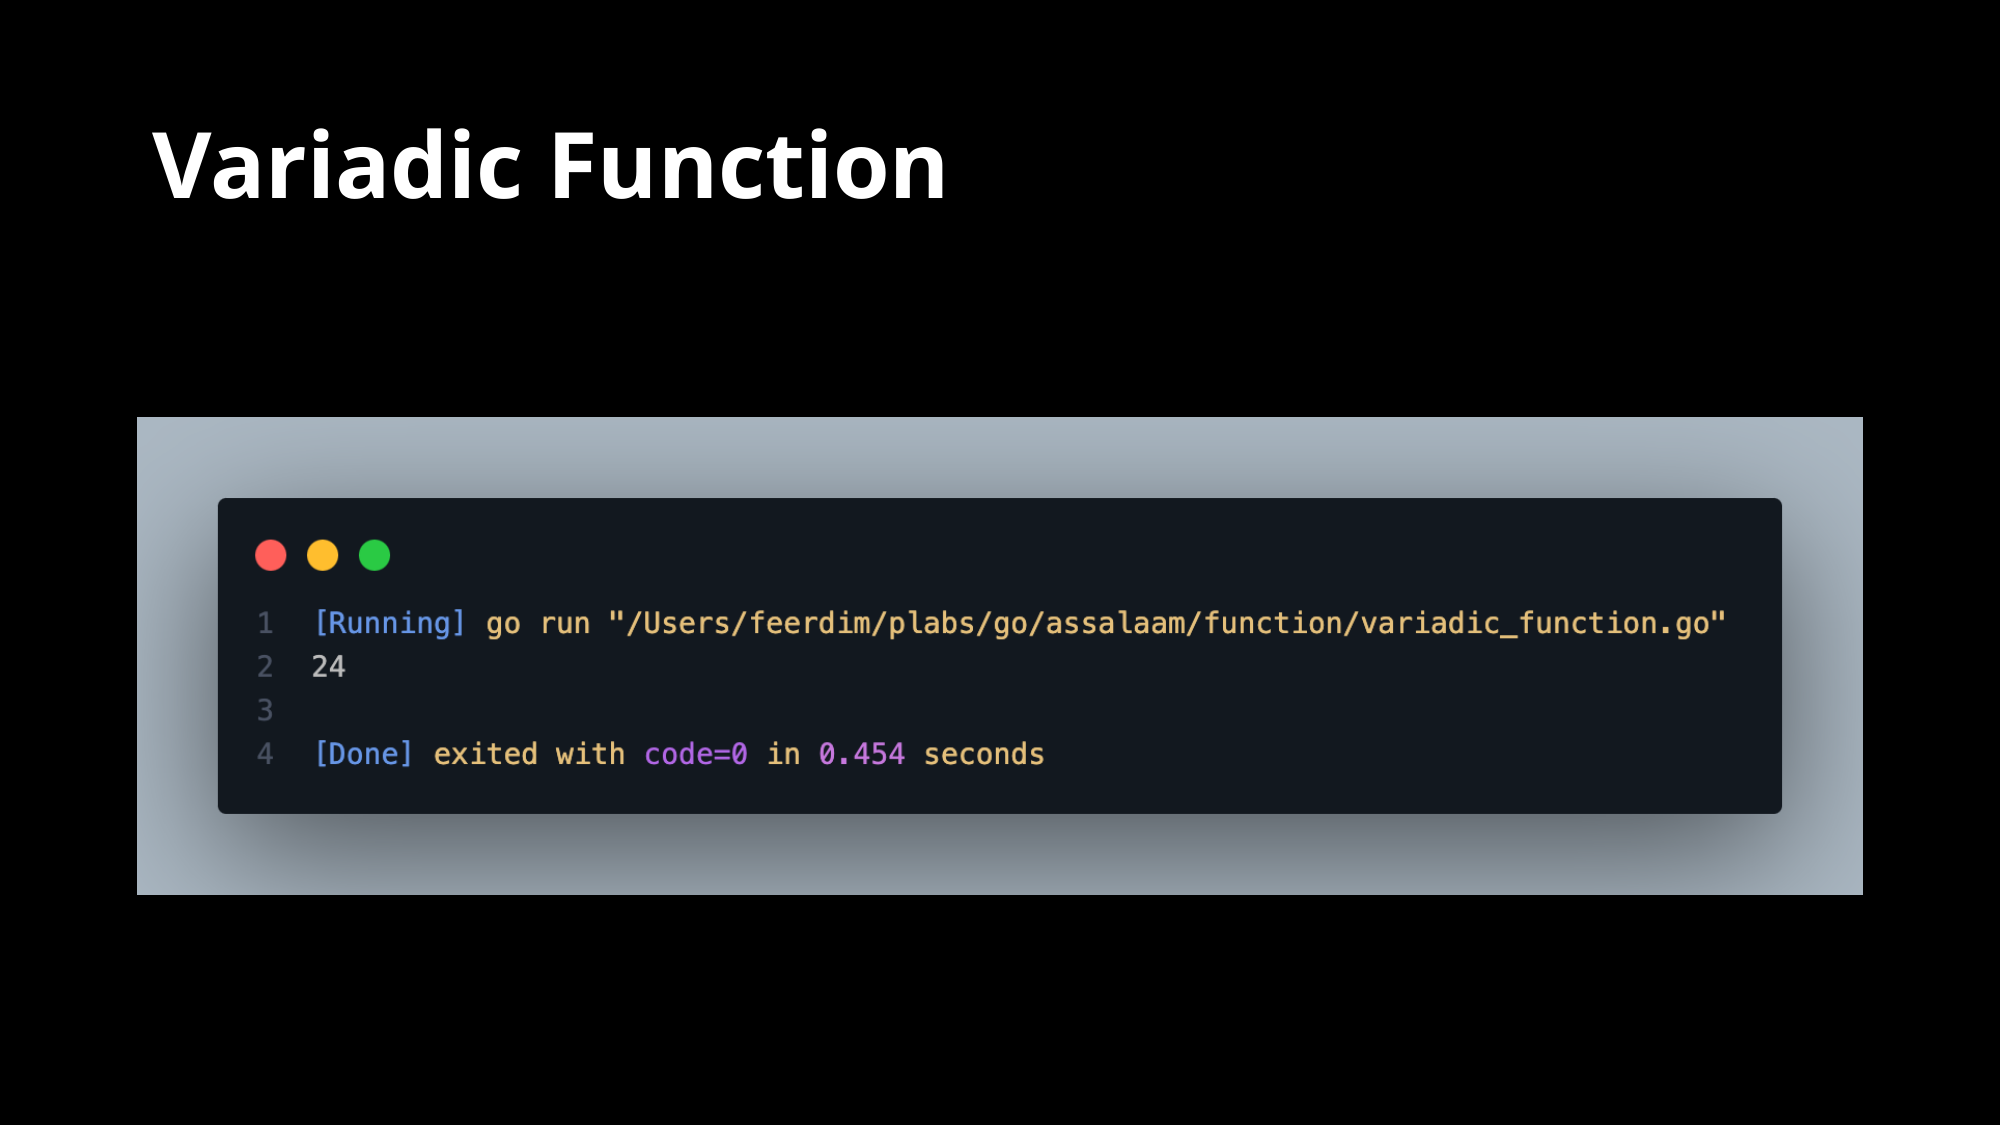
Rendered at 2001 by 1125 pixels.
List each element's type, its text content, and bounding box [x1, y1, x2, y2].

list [137, 417, 1863, 895]
title Variadic Function [137, 59, 1863, 278]
